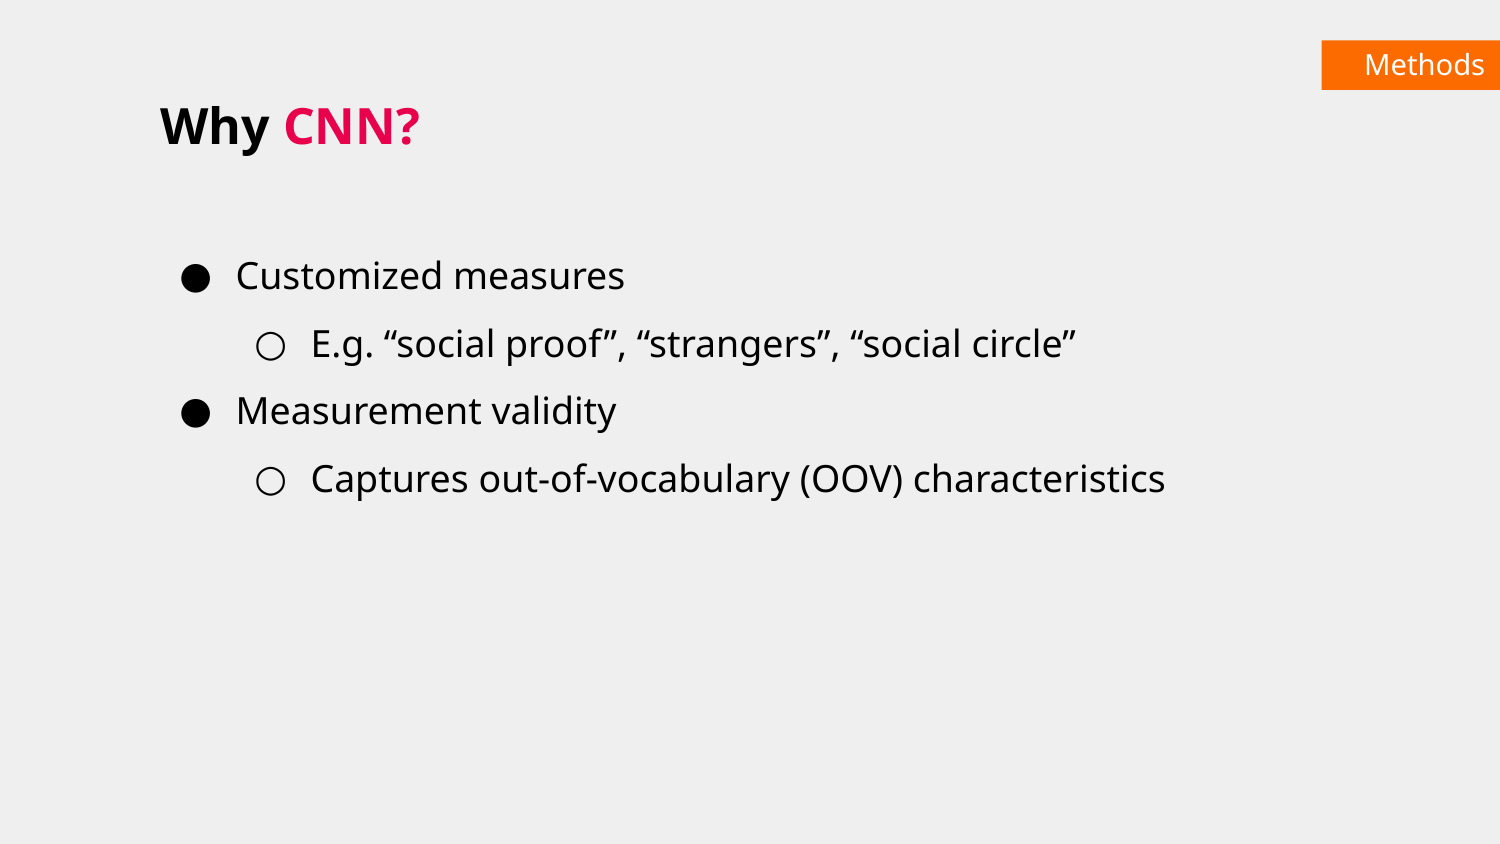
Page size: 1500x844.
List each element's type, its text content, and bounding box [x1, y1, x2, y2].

text_box [1321, 40, 1349, 90]
text_box Why CNN? [145, 79, 1271, 170]
title Methods [1349, 31, 1500, 122]
text_box Customized measures E.g. “social proof”, “strangers”, “social circle” Measurement validity Captures out-of-vocabulary (OOV) characteristics [145, 170, 1207, 594]
